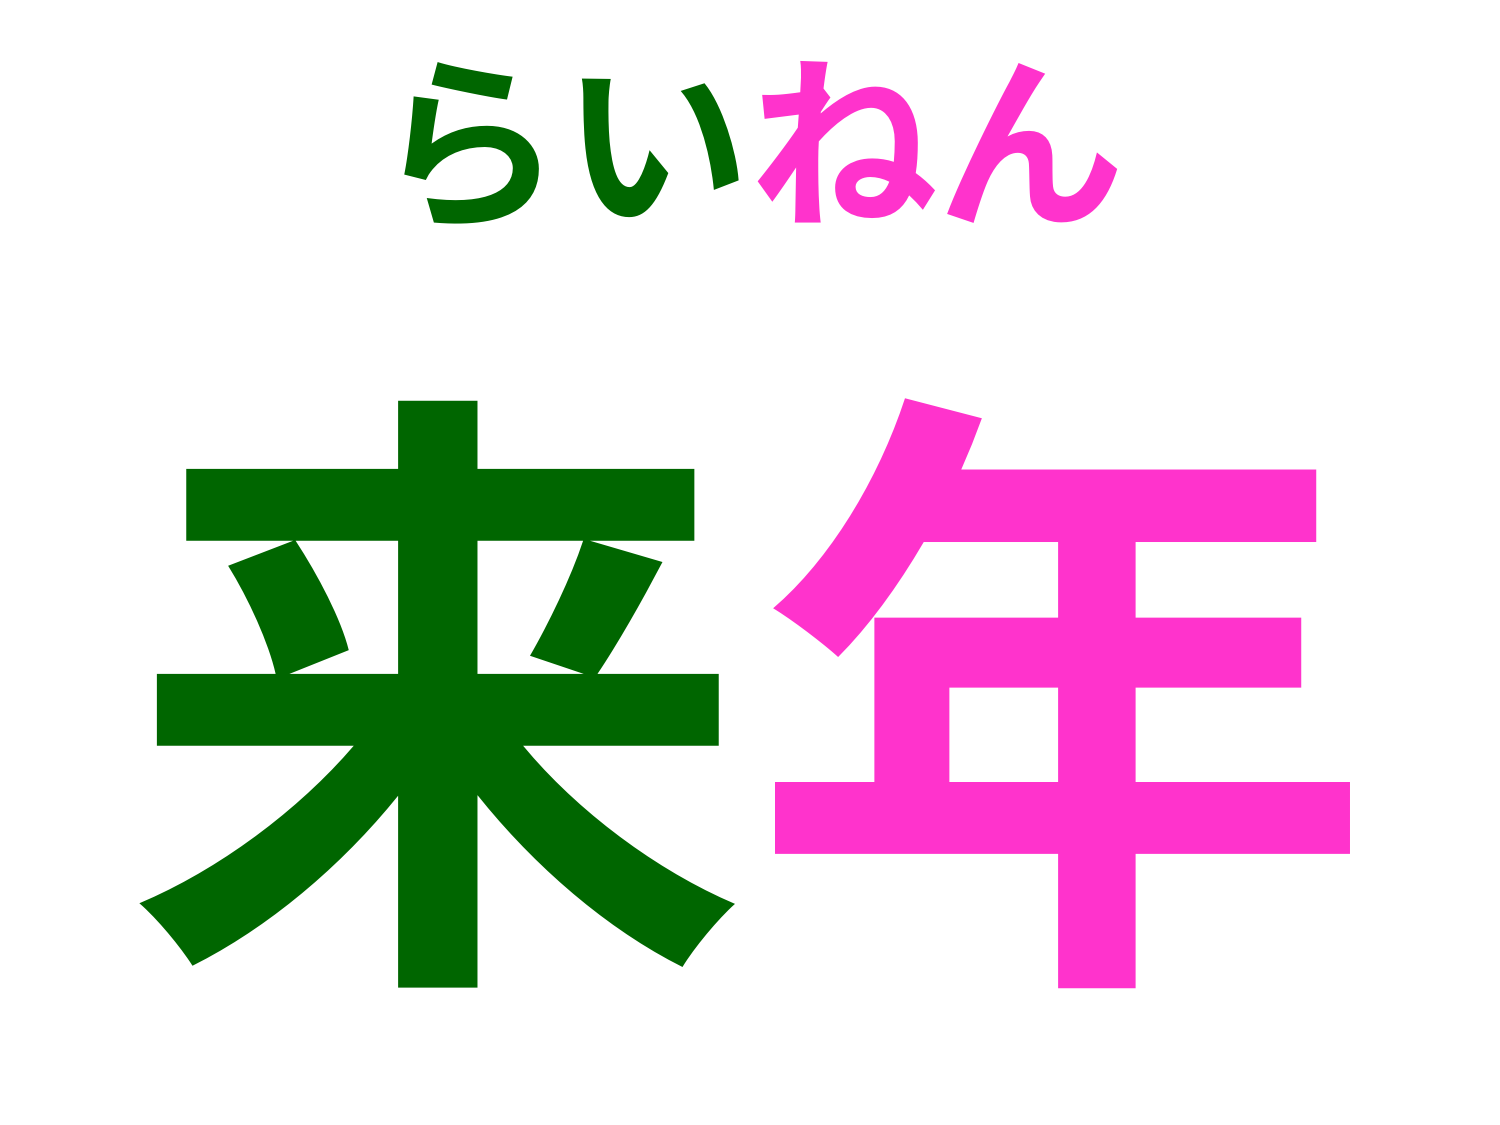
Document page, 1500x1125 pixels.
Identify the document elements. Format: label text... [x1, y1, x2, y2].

list 来年 [75, 299, 1425, 1005]
title らいねん [75, 45, 1425, 233]
